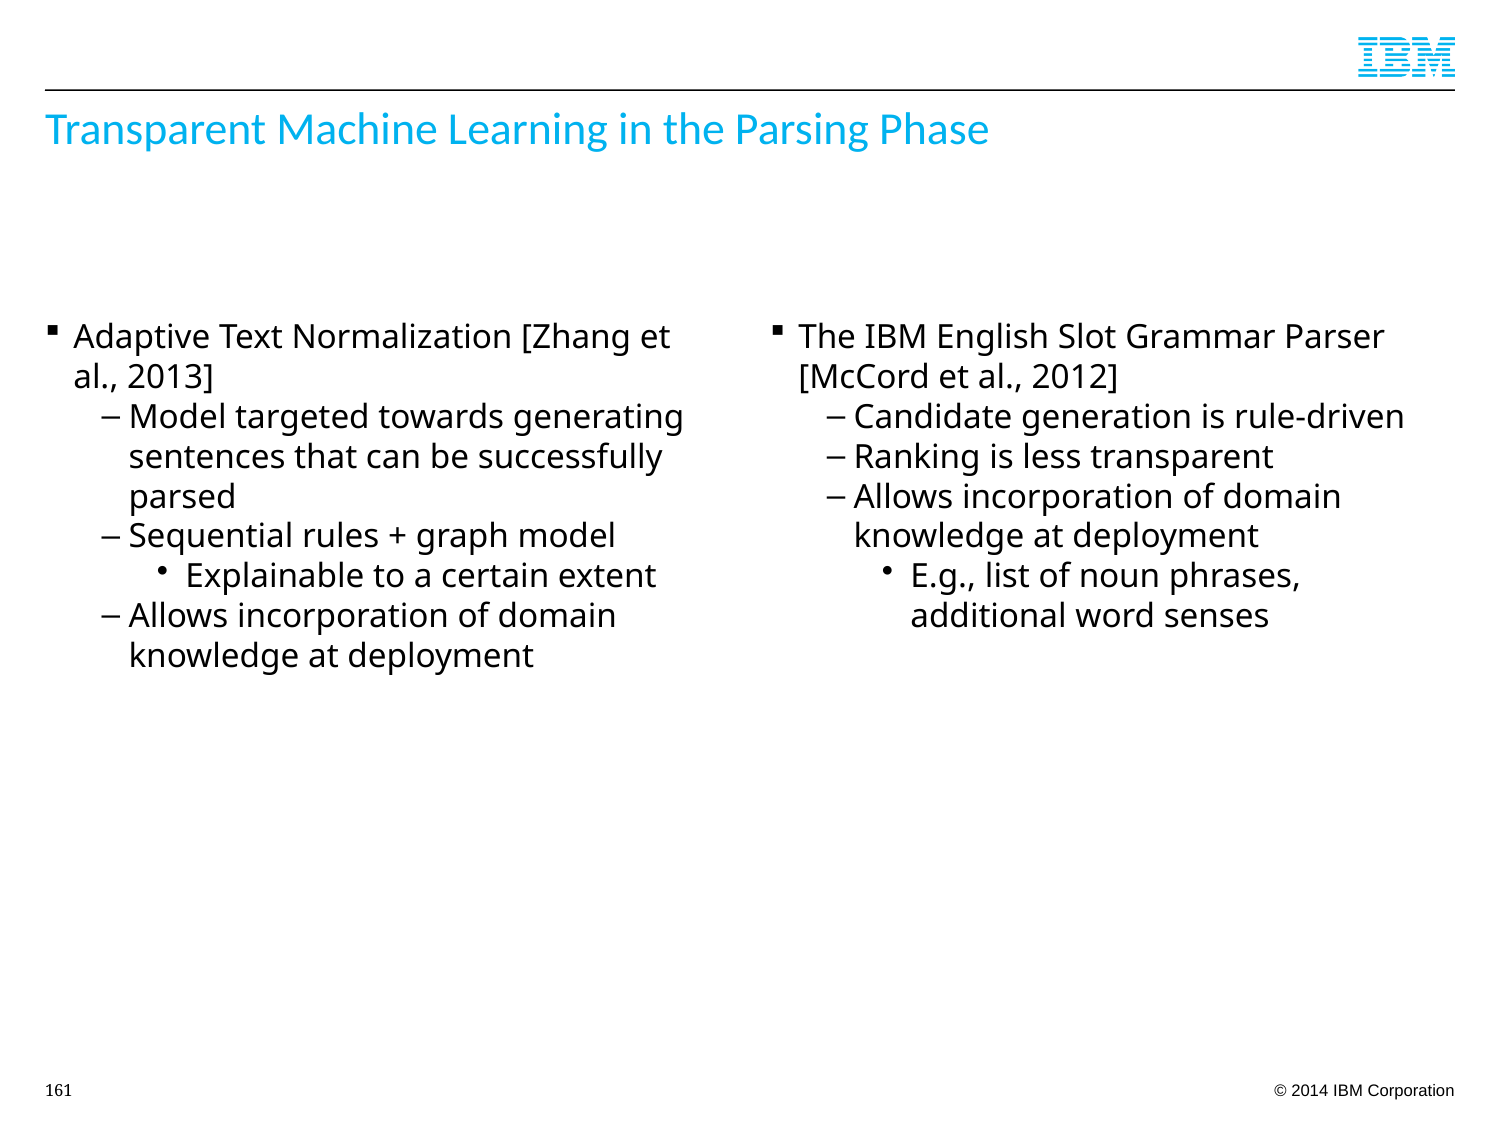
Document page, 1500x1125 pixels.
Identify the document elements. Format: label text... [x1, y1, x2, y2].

picture [1358, 37, 1455, 77]
list Adaptive Text Normalization [Zhang et al., 2013] Model targeted towards generating sentences that can be successfully parsed Sequential rules + graph model Explainable to a certain extent Allows incorporation of domain knowledge at deployment [29, 307, 730, 1043]
list The IBM English Slot Grammar Parser [McCord et al., 2012] Candidate generation is rule-driven Ranking is less transparent Allows incorporation of domain knowledge at deployment E.g., list of noun phrases, additional word senses [754, 307, 1455, 1043]
slide_number 161 [29, 1072, 91, 1103]
title Transparent Machine Learning in the Parsing Phase [29, 97, 1455, 218]
